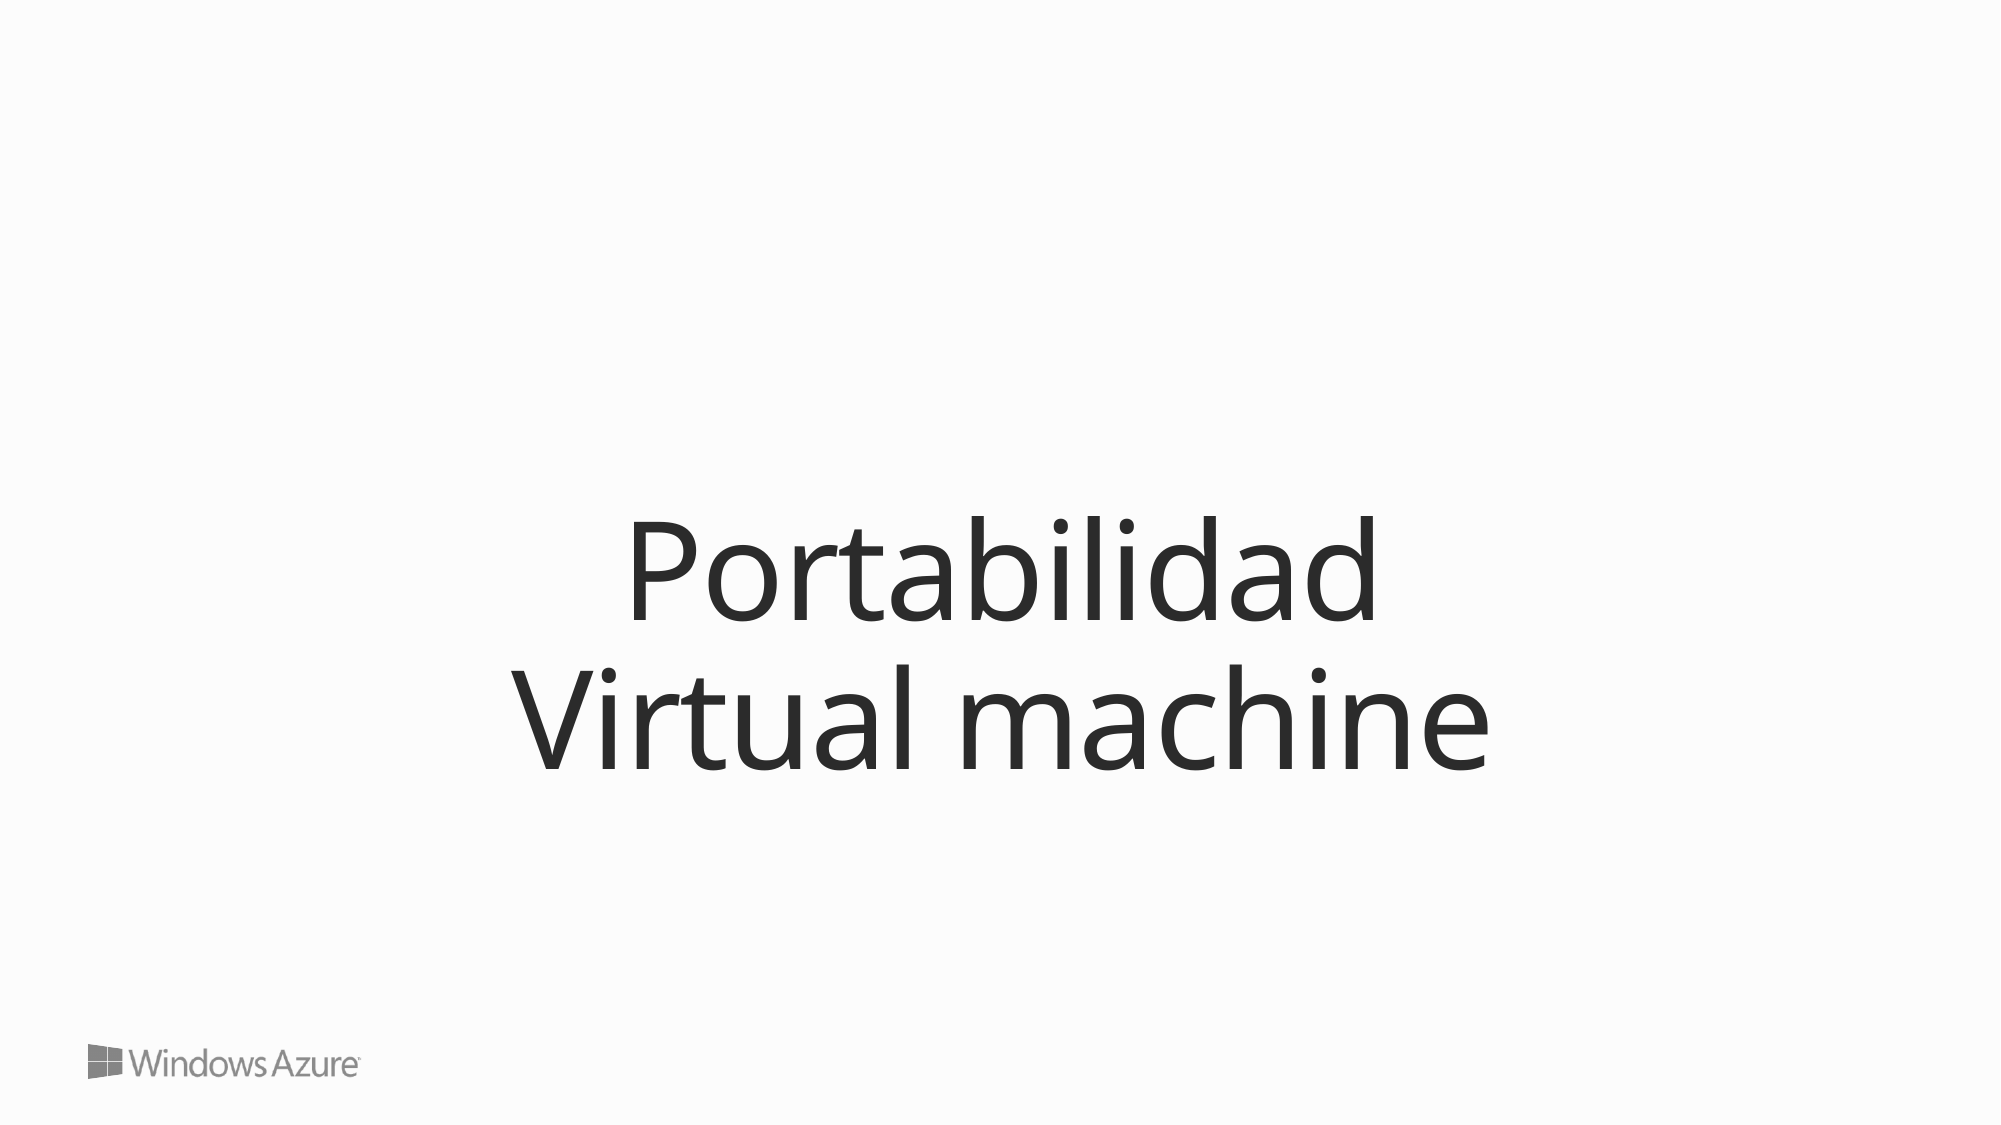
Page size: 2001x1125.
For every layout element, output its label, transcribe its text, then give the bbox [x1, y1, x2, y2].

text_box Portabilidad Virtual machine [232, 501, 1775, 799]
